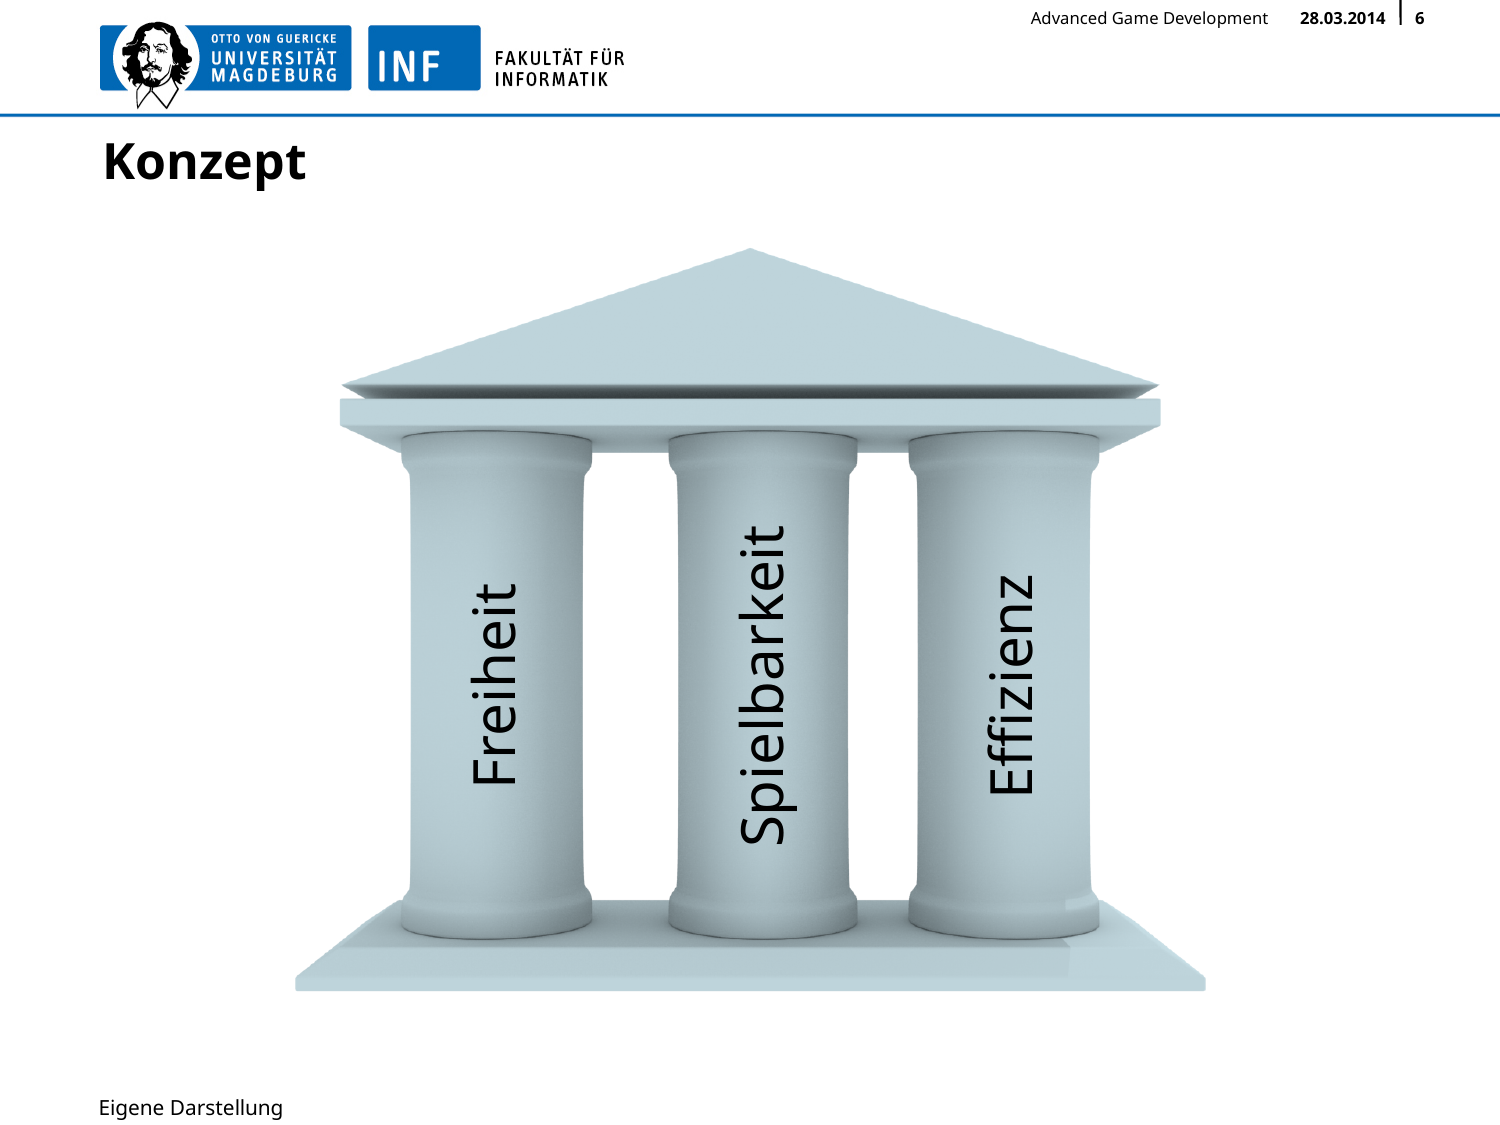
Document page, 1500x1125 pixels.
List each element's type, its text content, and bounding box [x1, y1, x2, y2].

title Konzept [0, 121, 1412, 193]
text_box Eigene Darstellung [0, 1086, 1426, 1125]
picture [0, 189, 1500, 1125]
picture [0, 114, 1500, 187]
picture [0, 0, 1500, 112]
